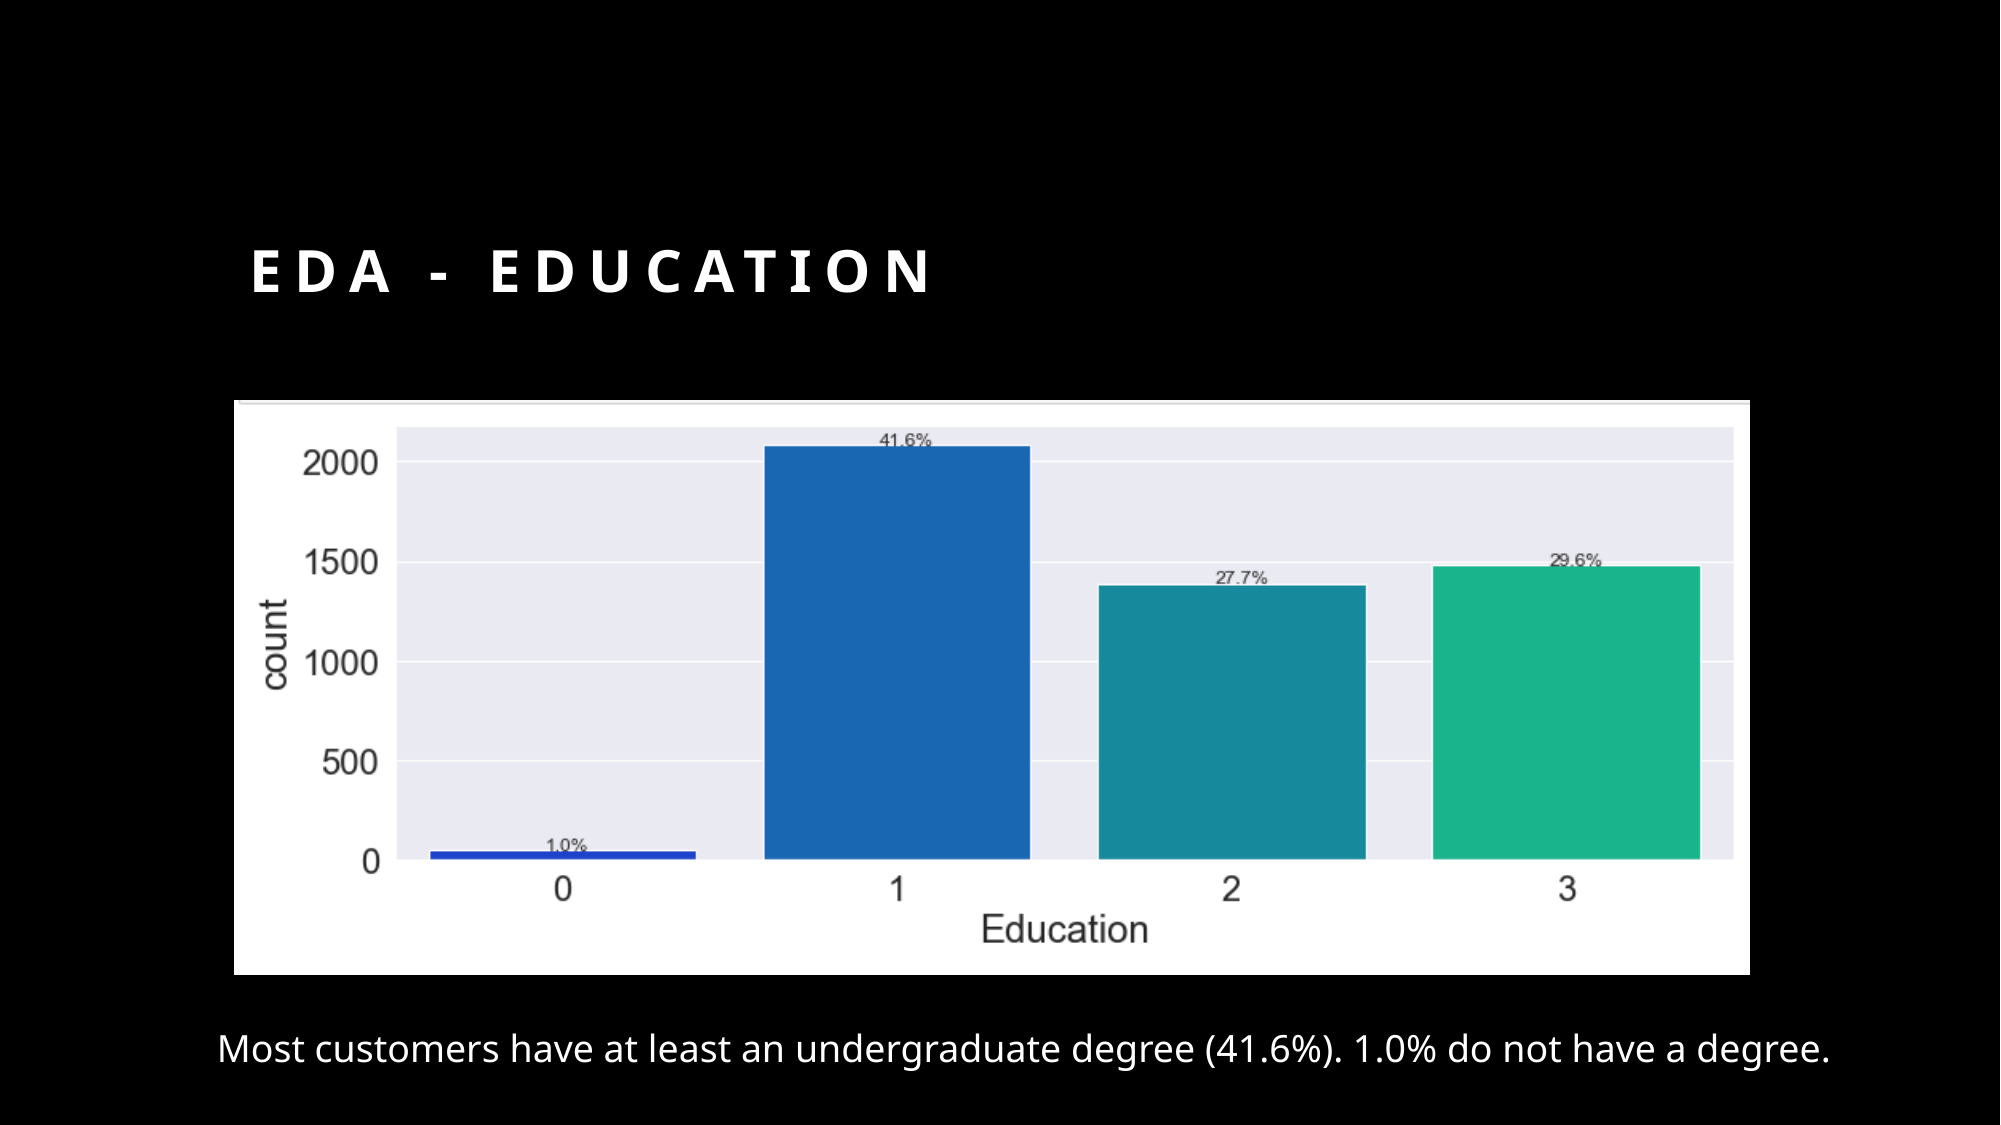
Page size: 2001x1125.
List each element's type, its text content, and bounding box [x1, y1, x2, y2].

title EDA - Education [234, 171, 1750, 313]
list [234, 400, 1750, 975]
text_box Most customers have at least an undergraduate degree (41.6%). 1.0% do not have a degree. [202, 1017, 1848, 1078]
